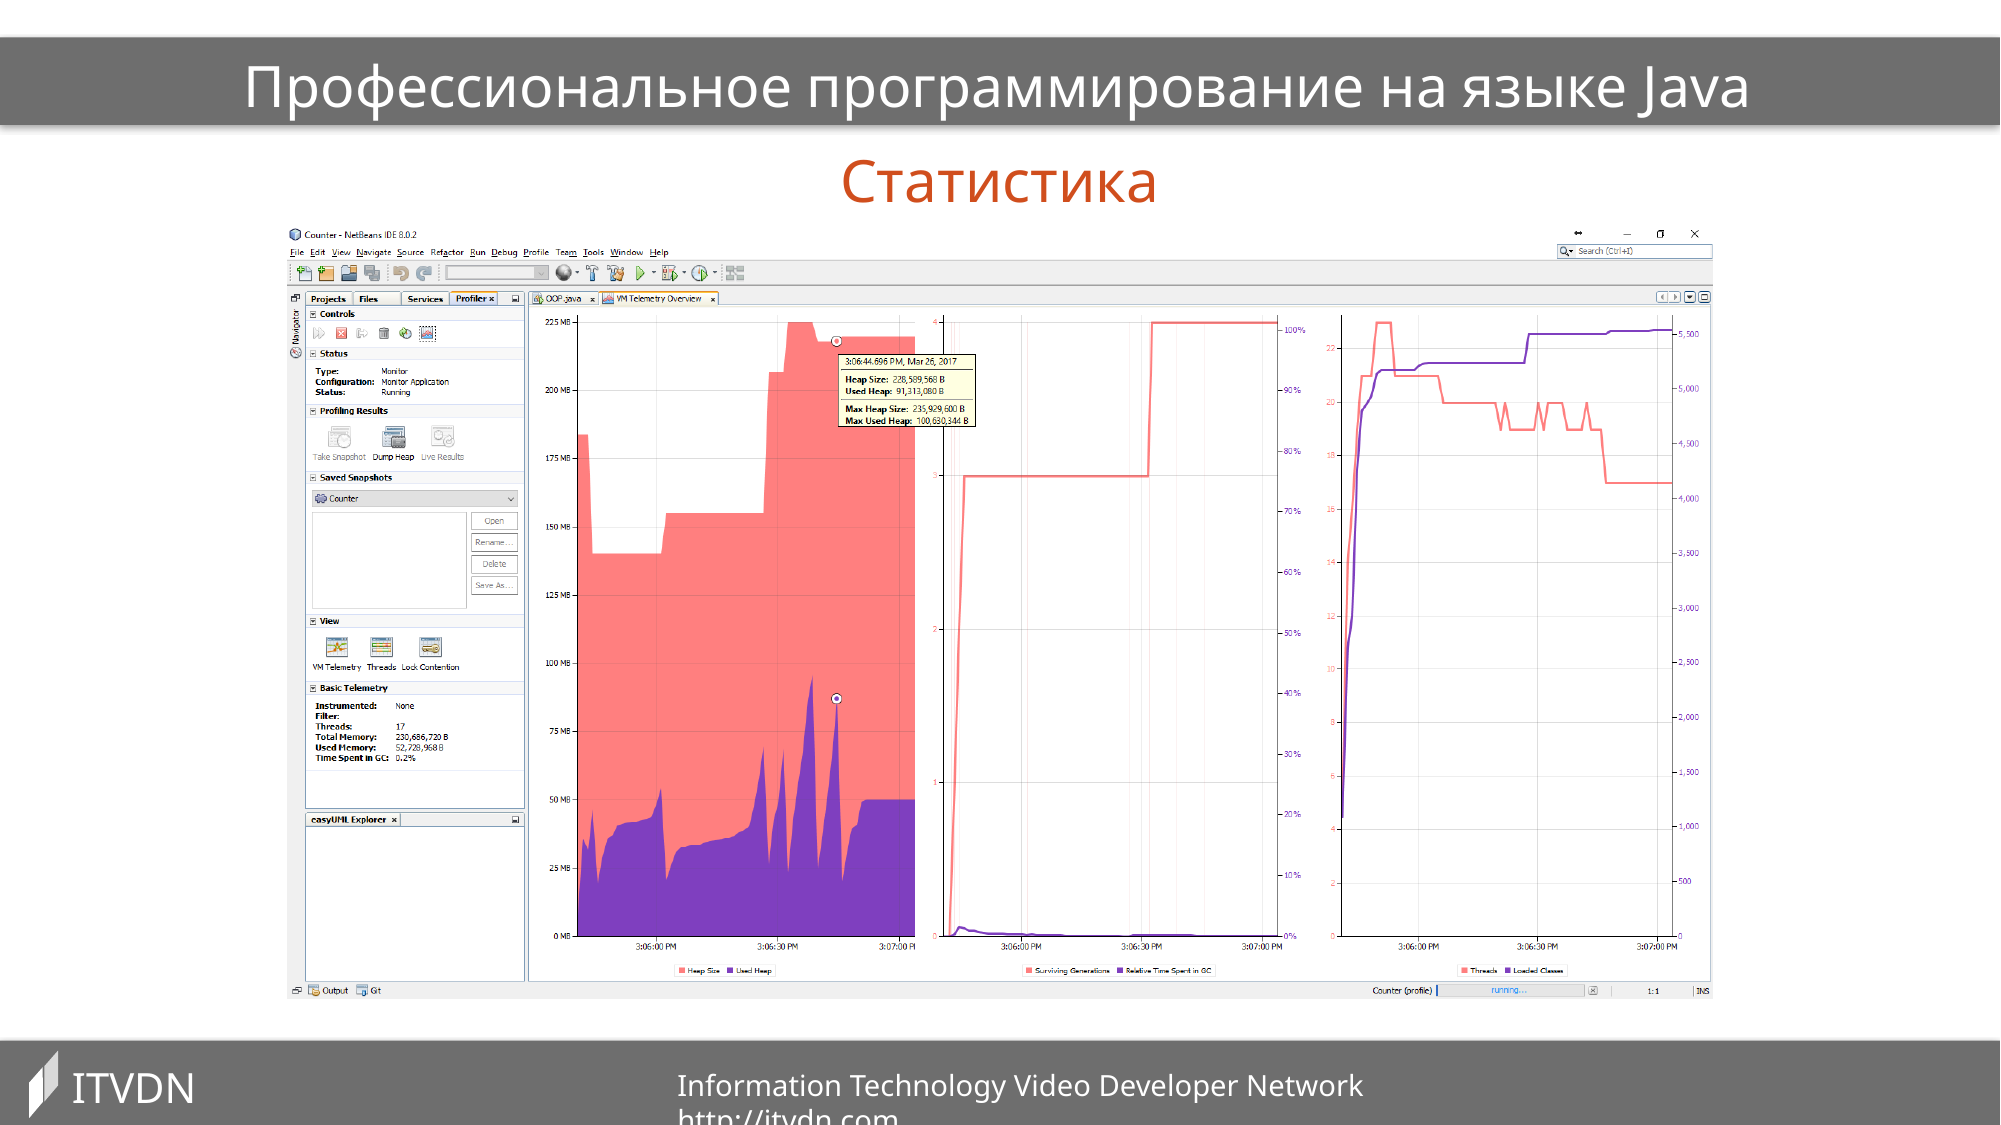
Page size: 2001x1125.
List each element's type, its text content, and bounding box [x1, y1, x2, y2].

text_box ITVDN [62, 1054, 212, 1120]
text_box Information Technology Video Developer Network http://itvdn.com [662, 1059, 1963, 1125]
picture [287, 225, 1713, 999]
text_box Статистика [324, 138, 1675, 224]
text_box Профессиональное программирование на языке Java [207, 37, 1788, 132]
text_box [28, 1050, 59, 1119]
text_box [0, 34, 2000, 128]
text_box [0, 1037, 2000, 1125]
